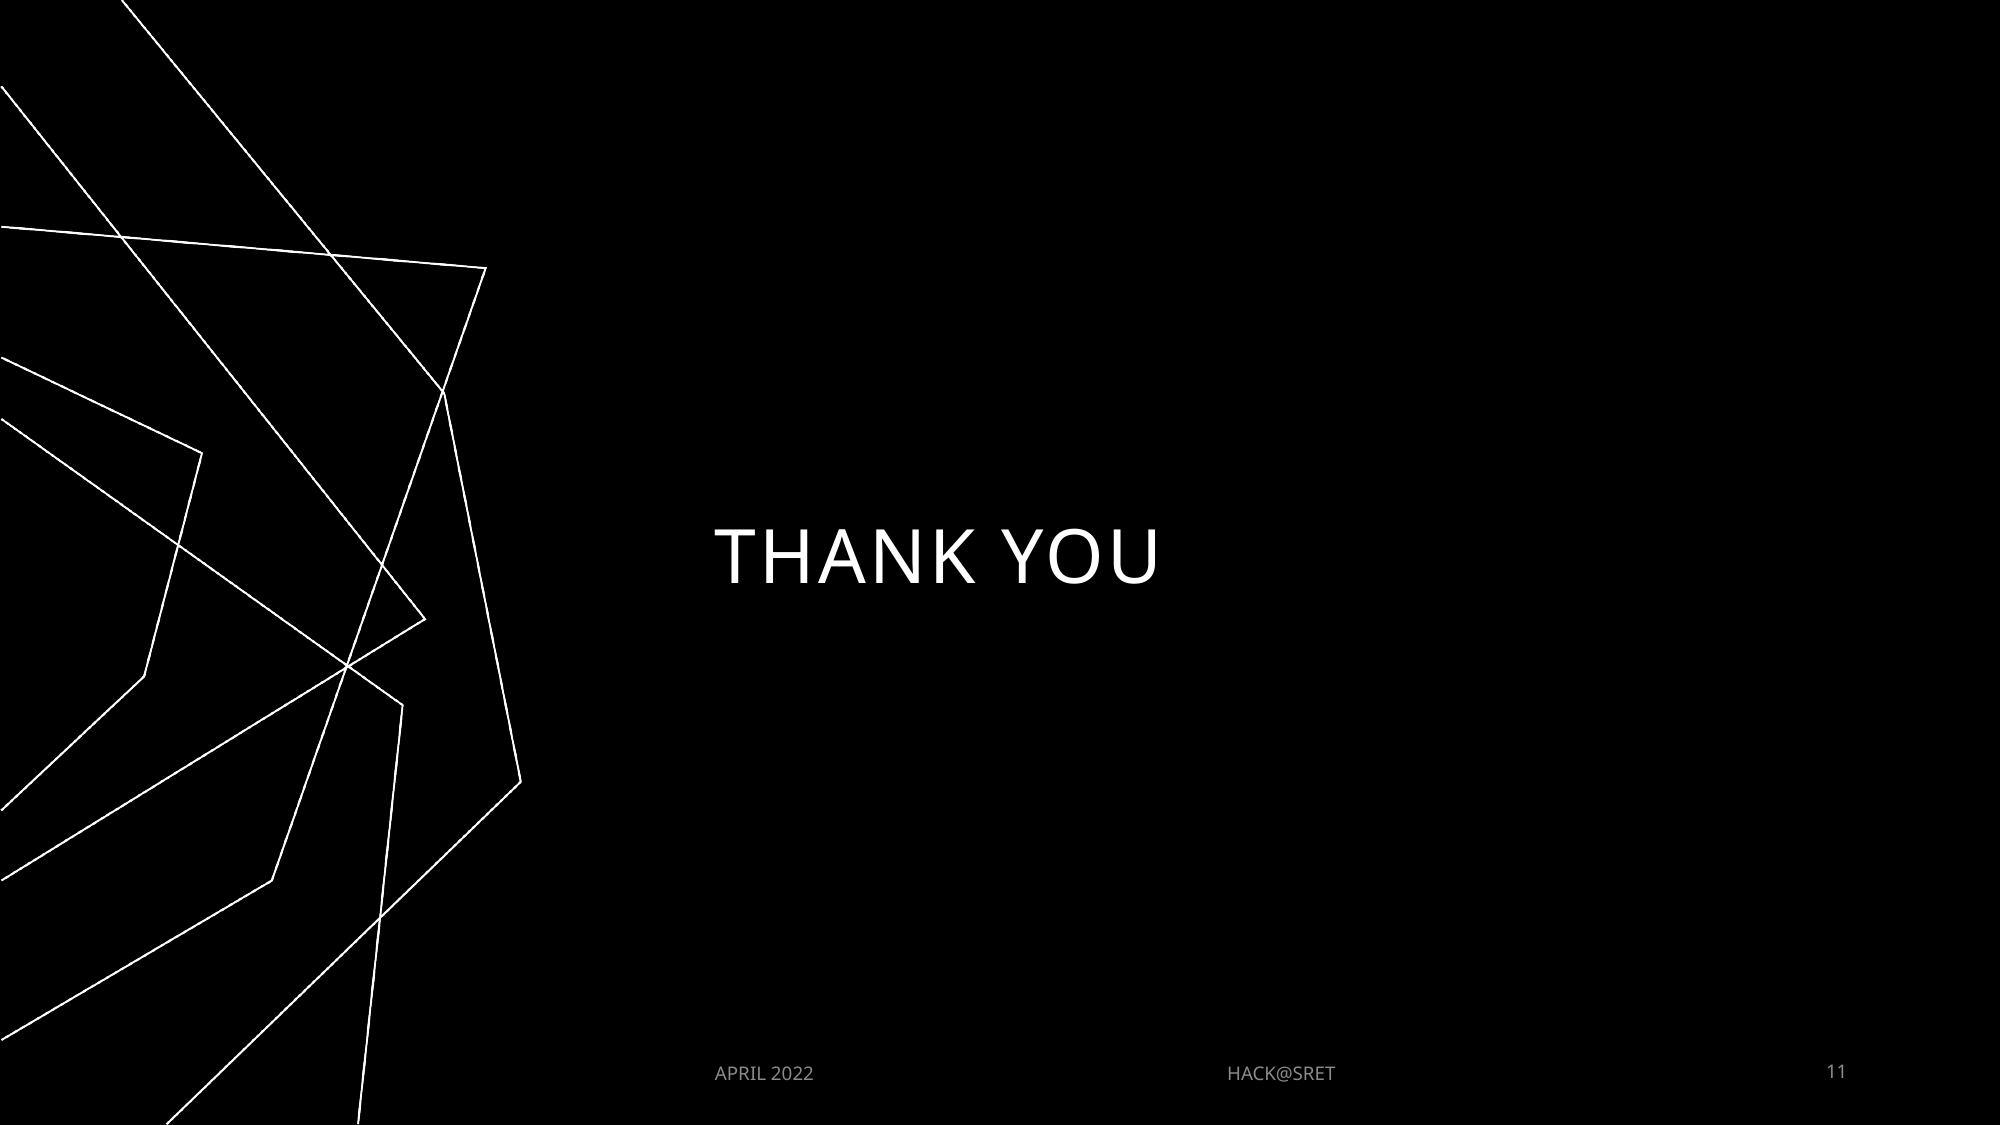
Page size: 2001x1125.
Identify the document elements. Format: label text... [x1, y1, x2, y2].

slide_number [699, 1042, 992, 1103]
slide_number 11 [1571, 1042, 1863, 1103]
picture [0, 0, 522, 1125]
footer HACK@SRET [1062, 1042, 1500, 1103]
title THANK YOU [699, 357, 1386, 608]
